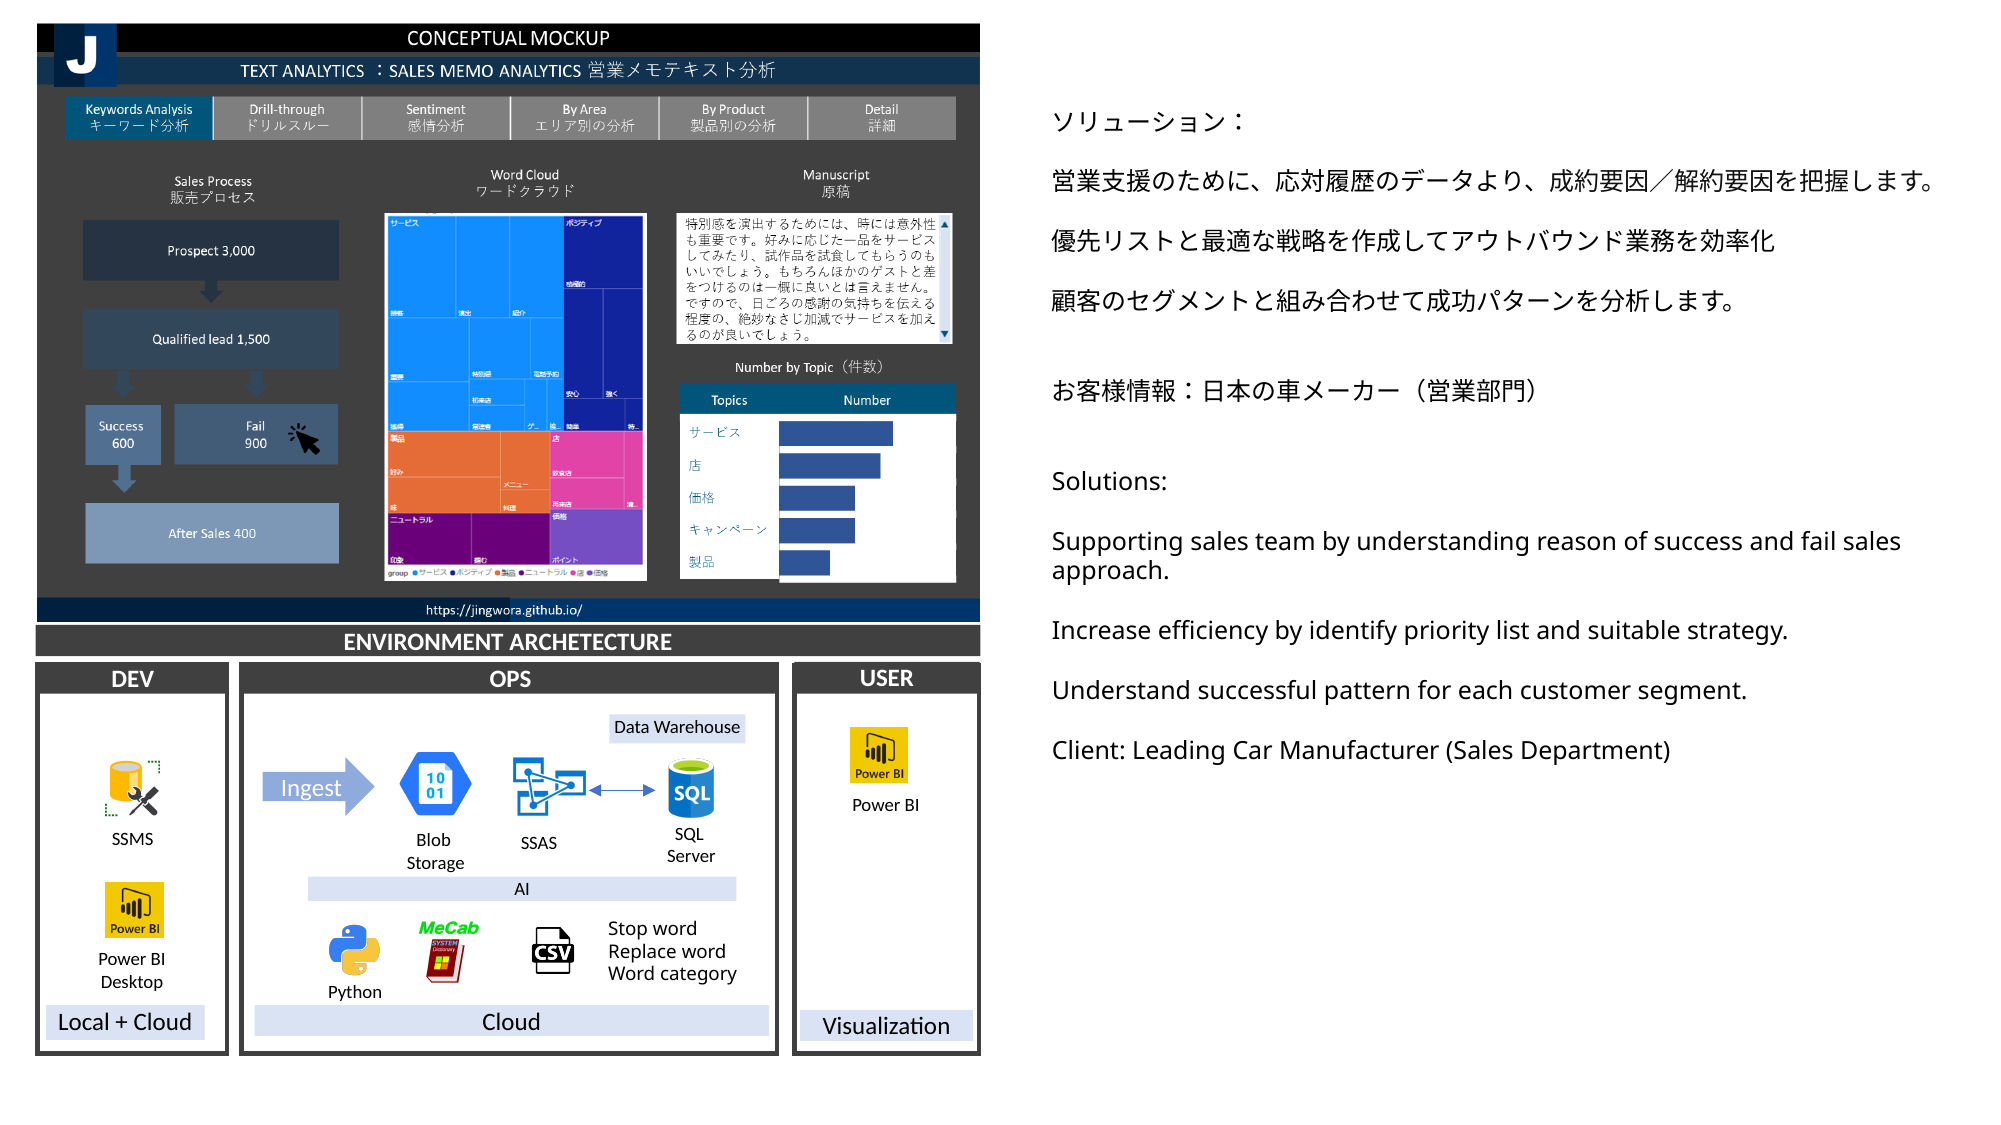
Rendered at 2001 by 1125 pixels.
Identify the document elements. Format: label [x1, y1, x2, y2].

picture [513, 750, 586, 823]
picture [397, 751, 473, 818]
text_box [793, 661, 980, 1054]
picture [661, 758, 721, 818]
text_box [240, 662, 779, 1054]
text_box [1037, 98, 1963, 965]
text_box [37, 662, 229, 1054]
picture [105, 882, 164, 938]
picture [37, 17, 980, 627]
picture [529, 927, 577, 974]
picture [322, 918, 386, 982]
picture [416, 915, 481, 988]
picture [105, 760, 160, 817]
text_box [35, 624, 981, 657]
picture [850, 727, 908, 783]
